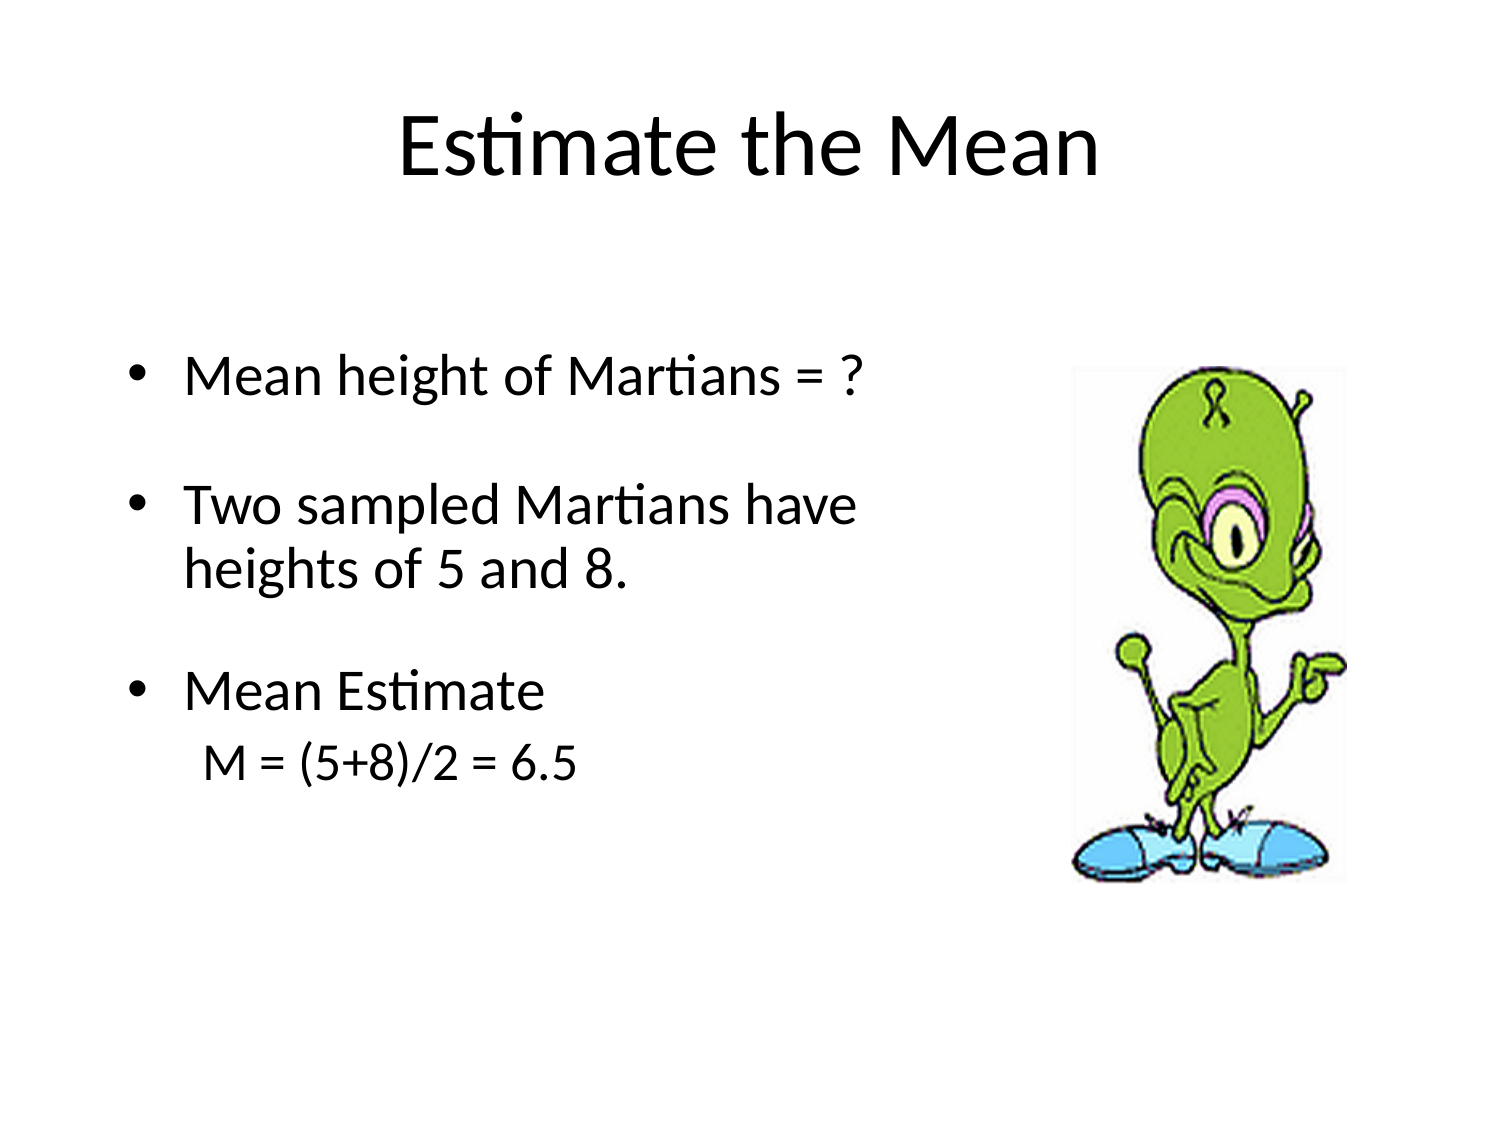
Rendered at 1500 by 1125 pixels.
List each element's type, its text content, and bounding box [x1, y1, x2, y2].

list Mean height of Martians = ? Two sampled Martians have heights of 5 and 8. Mean Estimate M = (5+8)/2 = 6.5 [112, 336, 1013, 1045]
title Estimate the Mean [75, 45, 1425, 233]
picture [1071, 365, 1347, 885]
